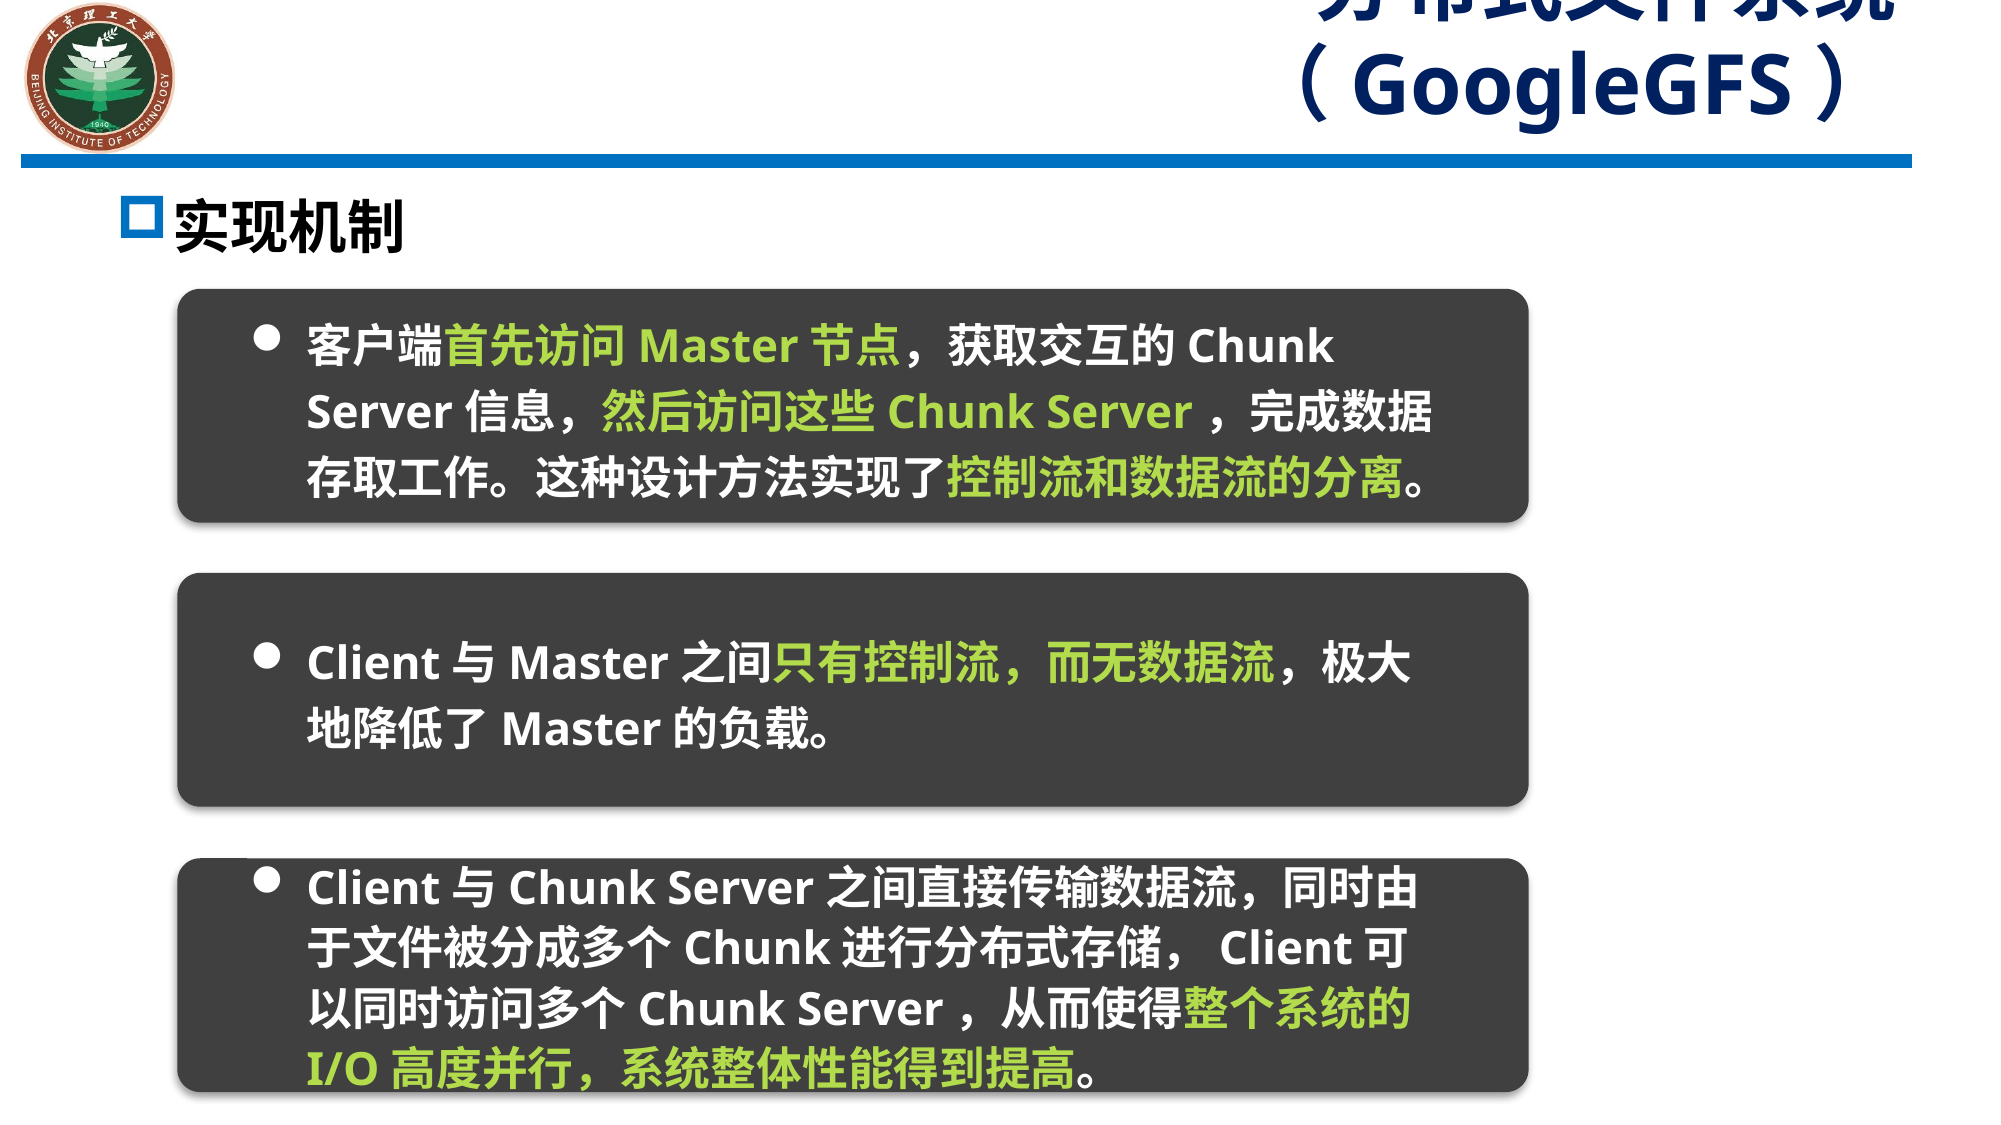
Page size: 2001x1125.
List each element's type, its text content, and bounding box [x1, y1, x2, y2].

text_box [1443, 857, 1530, 1094]
text_box 分布式文件系统（GoogleGFS） [664, 51, 1912, 139]
text_box 客户端首先访问Master节点，获取交互的Chunk Server信息，然后访问这些Chunk Server，完成数据存取工作。这种设计方法实现了控制流和数据流的分离。 [235, 298, 1471, 512]
text_box Client与Master之间只有控制流，而无数据流，极大地降低了Master的负载。 [235, 615, 1471, 763]
text_box 实现机制 [101, 182, 421, 268]
text_box Client与Chunk Server之间直接传输数据流，同时由于文件被分成多个Chunk进行分布式存储，Client可以同时访问多个Chunk Server，从而使得整个系统的I/O高度并行，系统整体性能得到提高。 [235, 845, 1443, 1103]
picture [21, 0, 178, 156]
text_box [176, 287, 1530, 524]
text_box [176, 571, 1530, 808]
text_box [21, 154, 1912, 168]
text_box [176, 857, 235, 1094]
